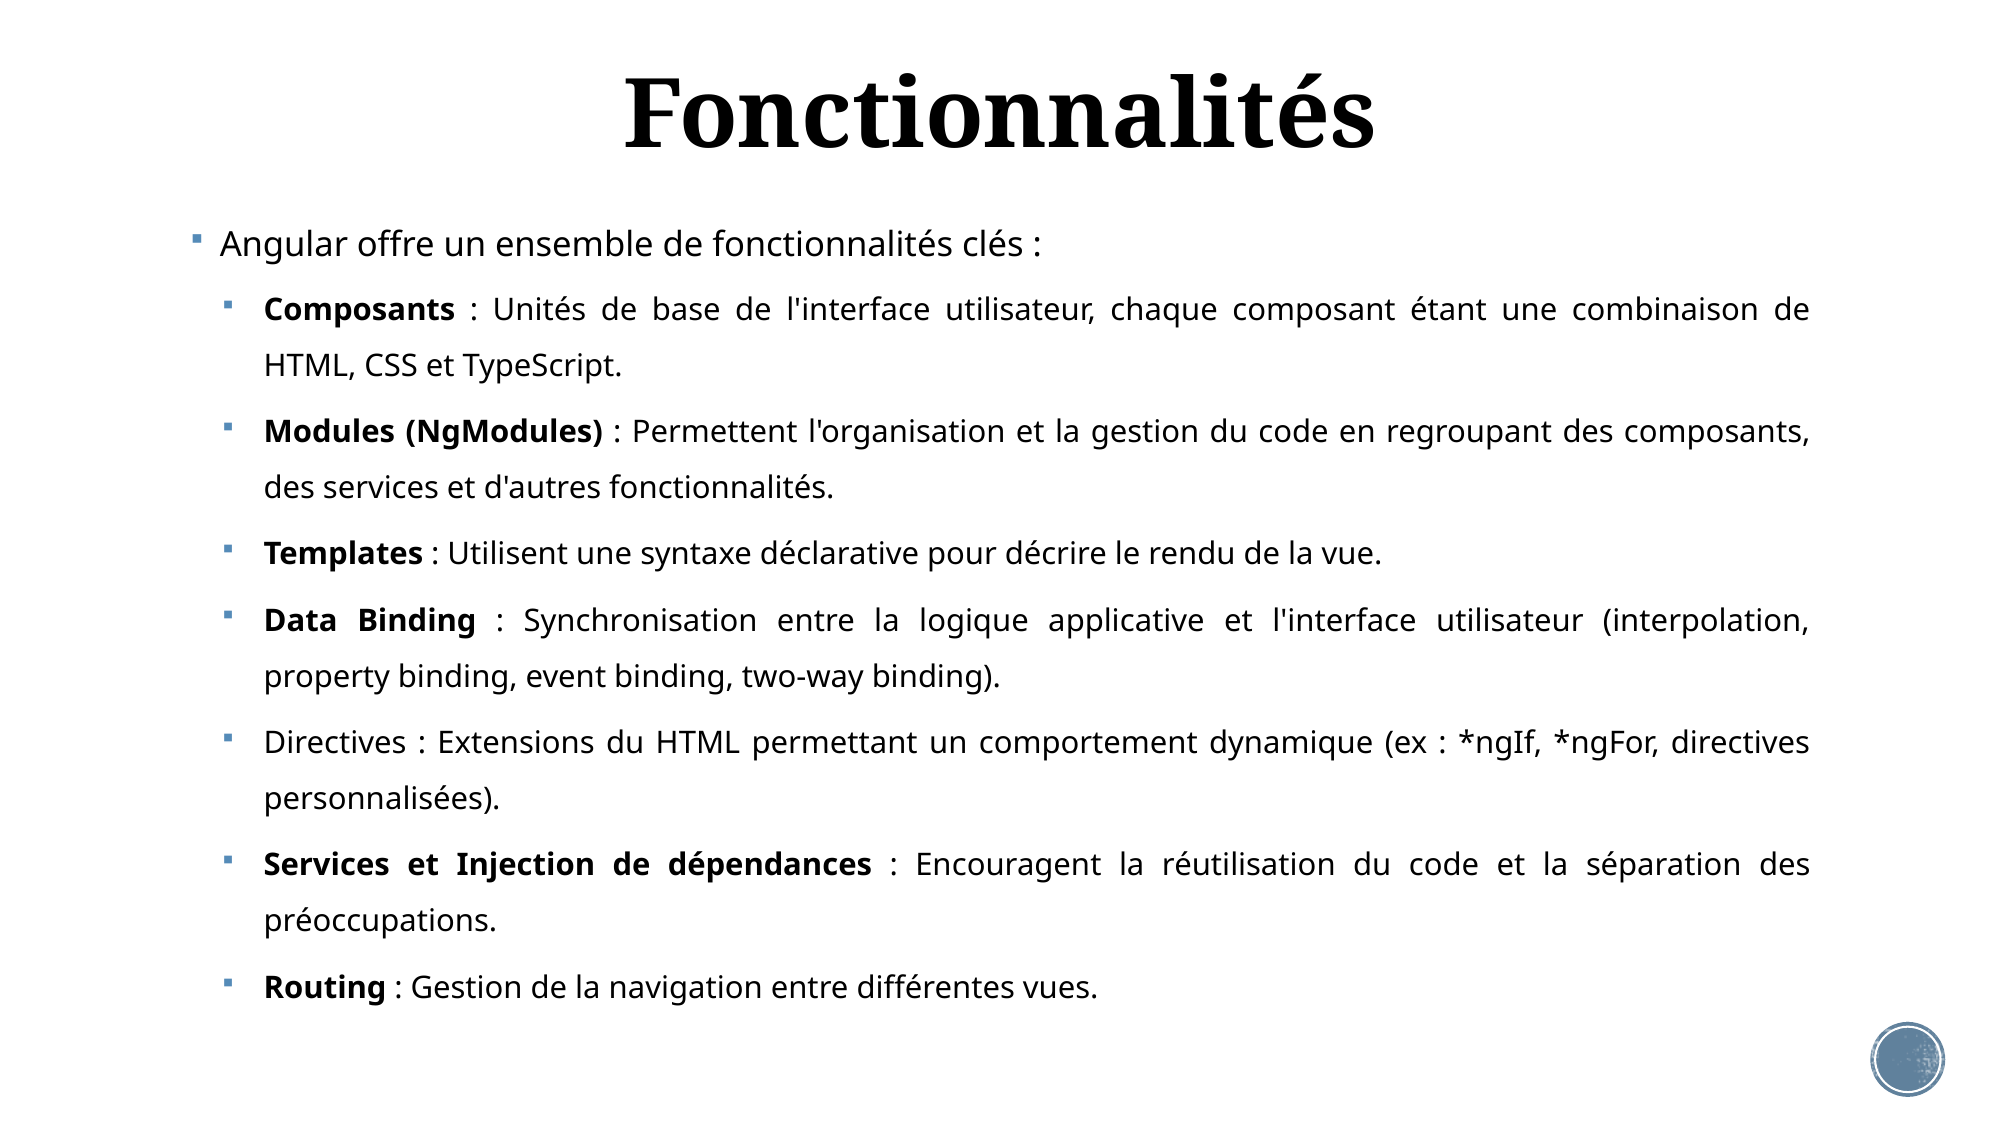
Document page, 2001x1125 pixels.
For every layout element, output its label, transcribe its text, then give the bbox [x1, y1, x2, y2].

list Angular offre un ensemble de fonctionnalités clés : Composants : Unités de base de l'interface utilisateur, chaque composant étant une combinaison de HTML, CSS et TypeScript. Modules (NgModules) : Permettent l'organisation et la gestion du code en regroupant des composants, des services et d'autres fonctionnalités. Templates : Utilisent une syntaxe déclarative pour décrire le rendu de la vue. Data Binding : Synchronisation entre la logique applicative et l'interface utilisateur (interpolation, property binding, event binding, two-way binding). Directives : Extensions du HTML permettant un comportement dynamique (ex : *ngIf, *ngFor, directives personnalisées). Services et Injection de dépendances : Encouragent la réutilisation du code et la séparation des préoccupations. Routing : Gestion de la navigation entre différentes vues. [175, 193, 1826, 1013]
title Fonctionnalités [175, 56, 1826, 176]
